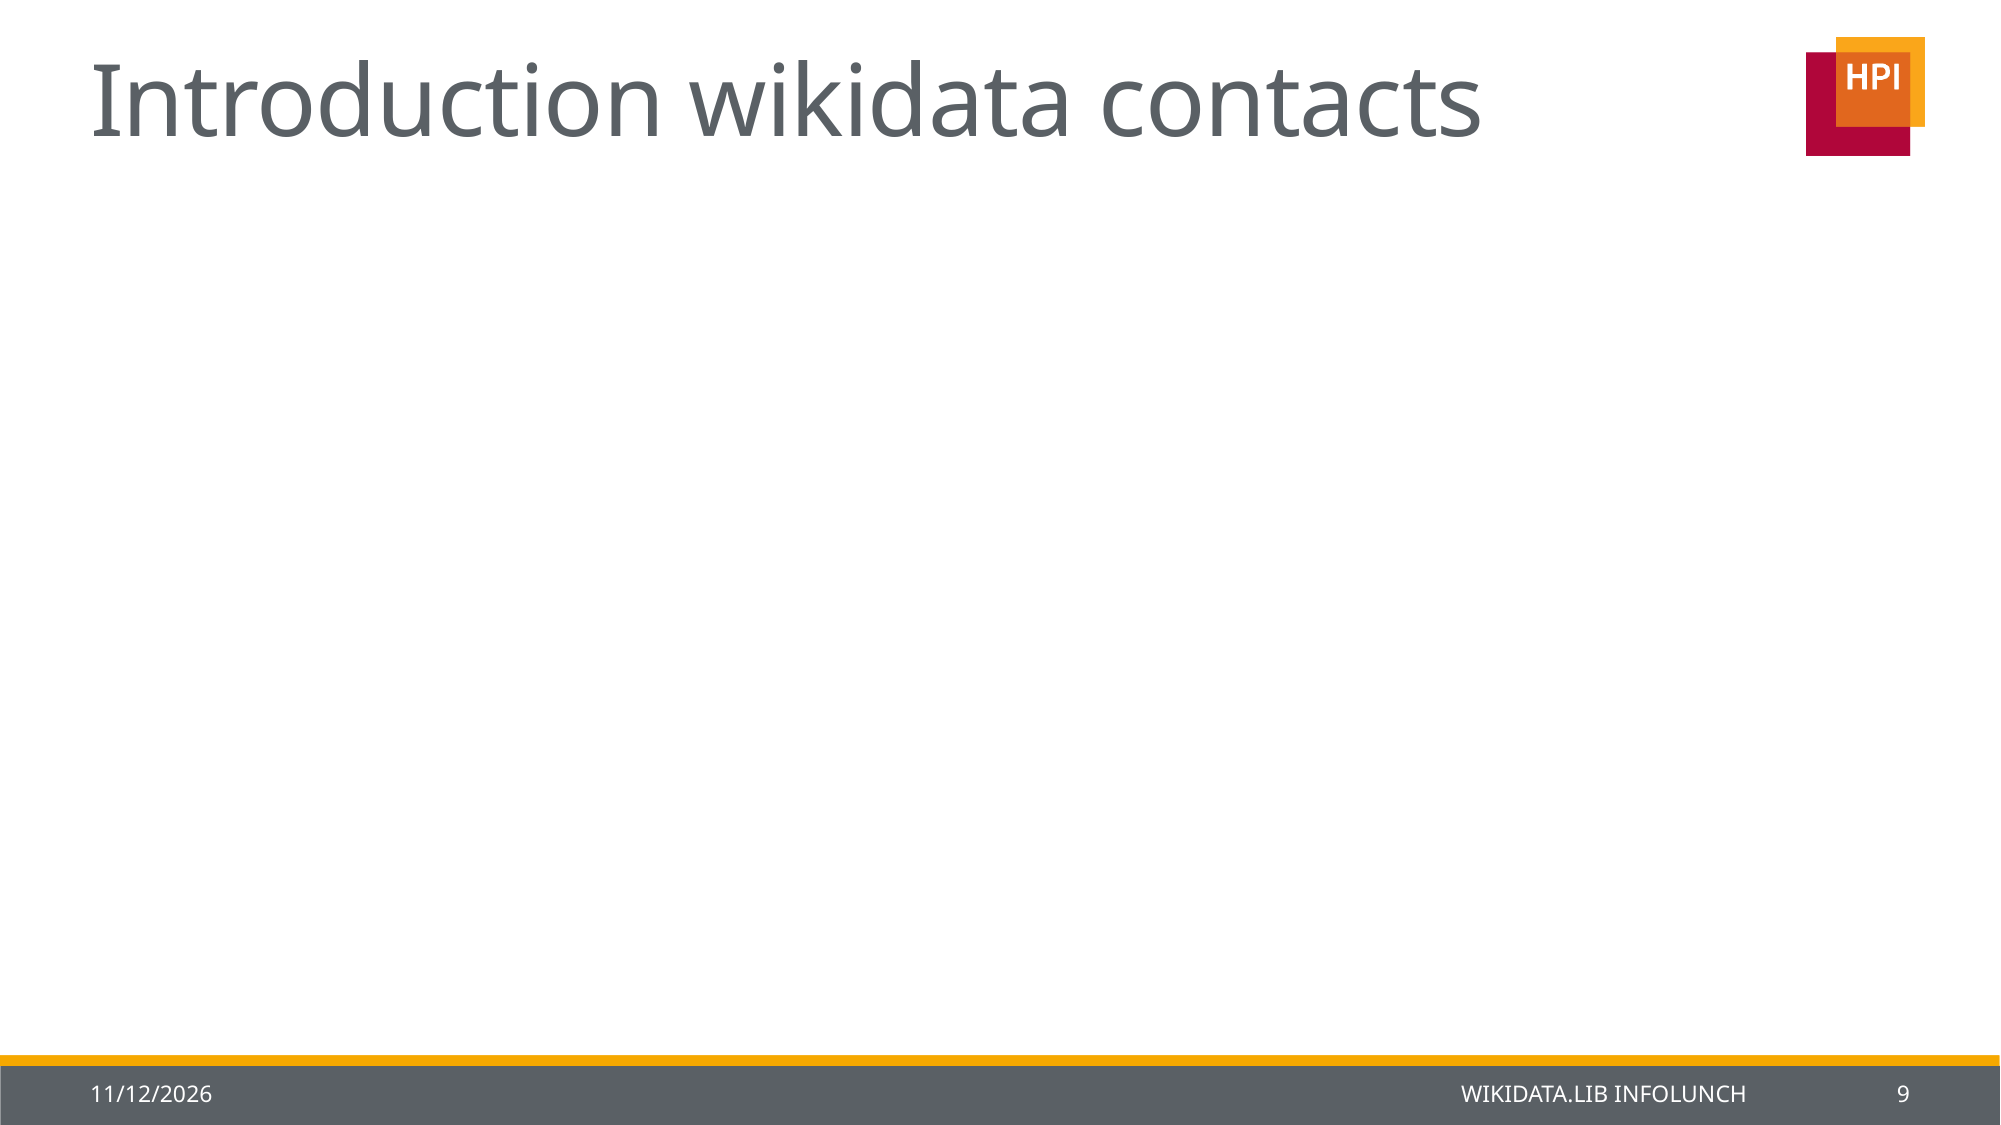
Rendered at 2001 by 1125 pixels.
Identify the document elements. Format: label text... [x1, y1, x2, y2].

slide_number 9 [1768, 1065, 1926, 1125]
title Introduction wikidata contacts [75, 0, 1732, 165]
footer Wikidata.lib Infolunch [238, 1065, 1763, 1125]
slide_number 22-Jan-14 [75, 1065, 233, 1125]
picture [1806, 37, 1925, 156]
